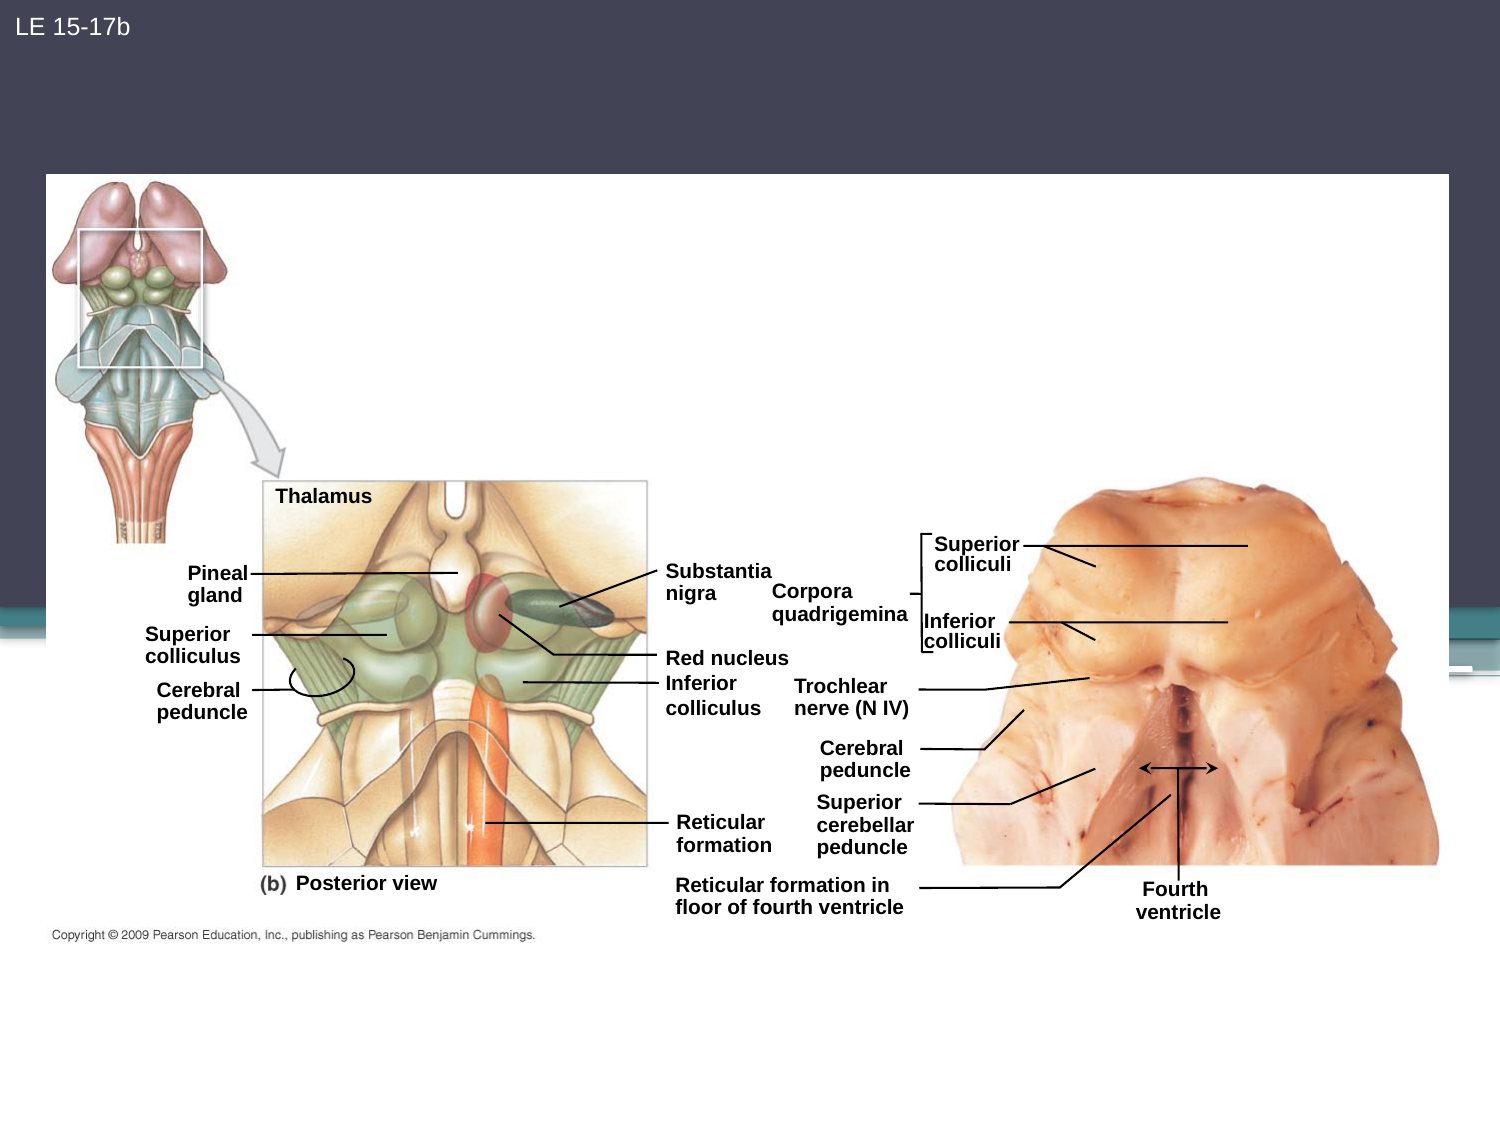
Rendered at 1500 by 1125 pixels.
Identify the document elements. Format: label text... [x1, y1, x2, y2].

picture [46, 174, 1450, 951]
title LE 15-17b [0, 0, 325, 50]
